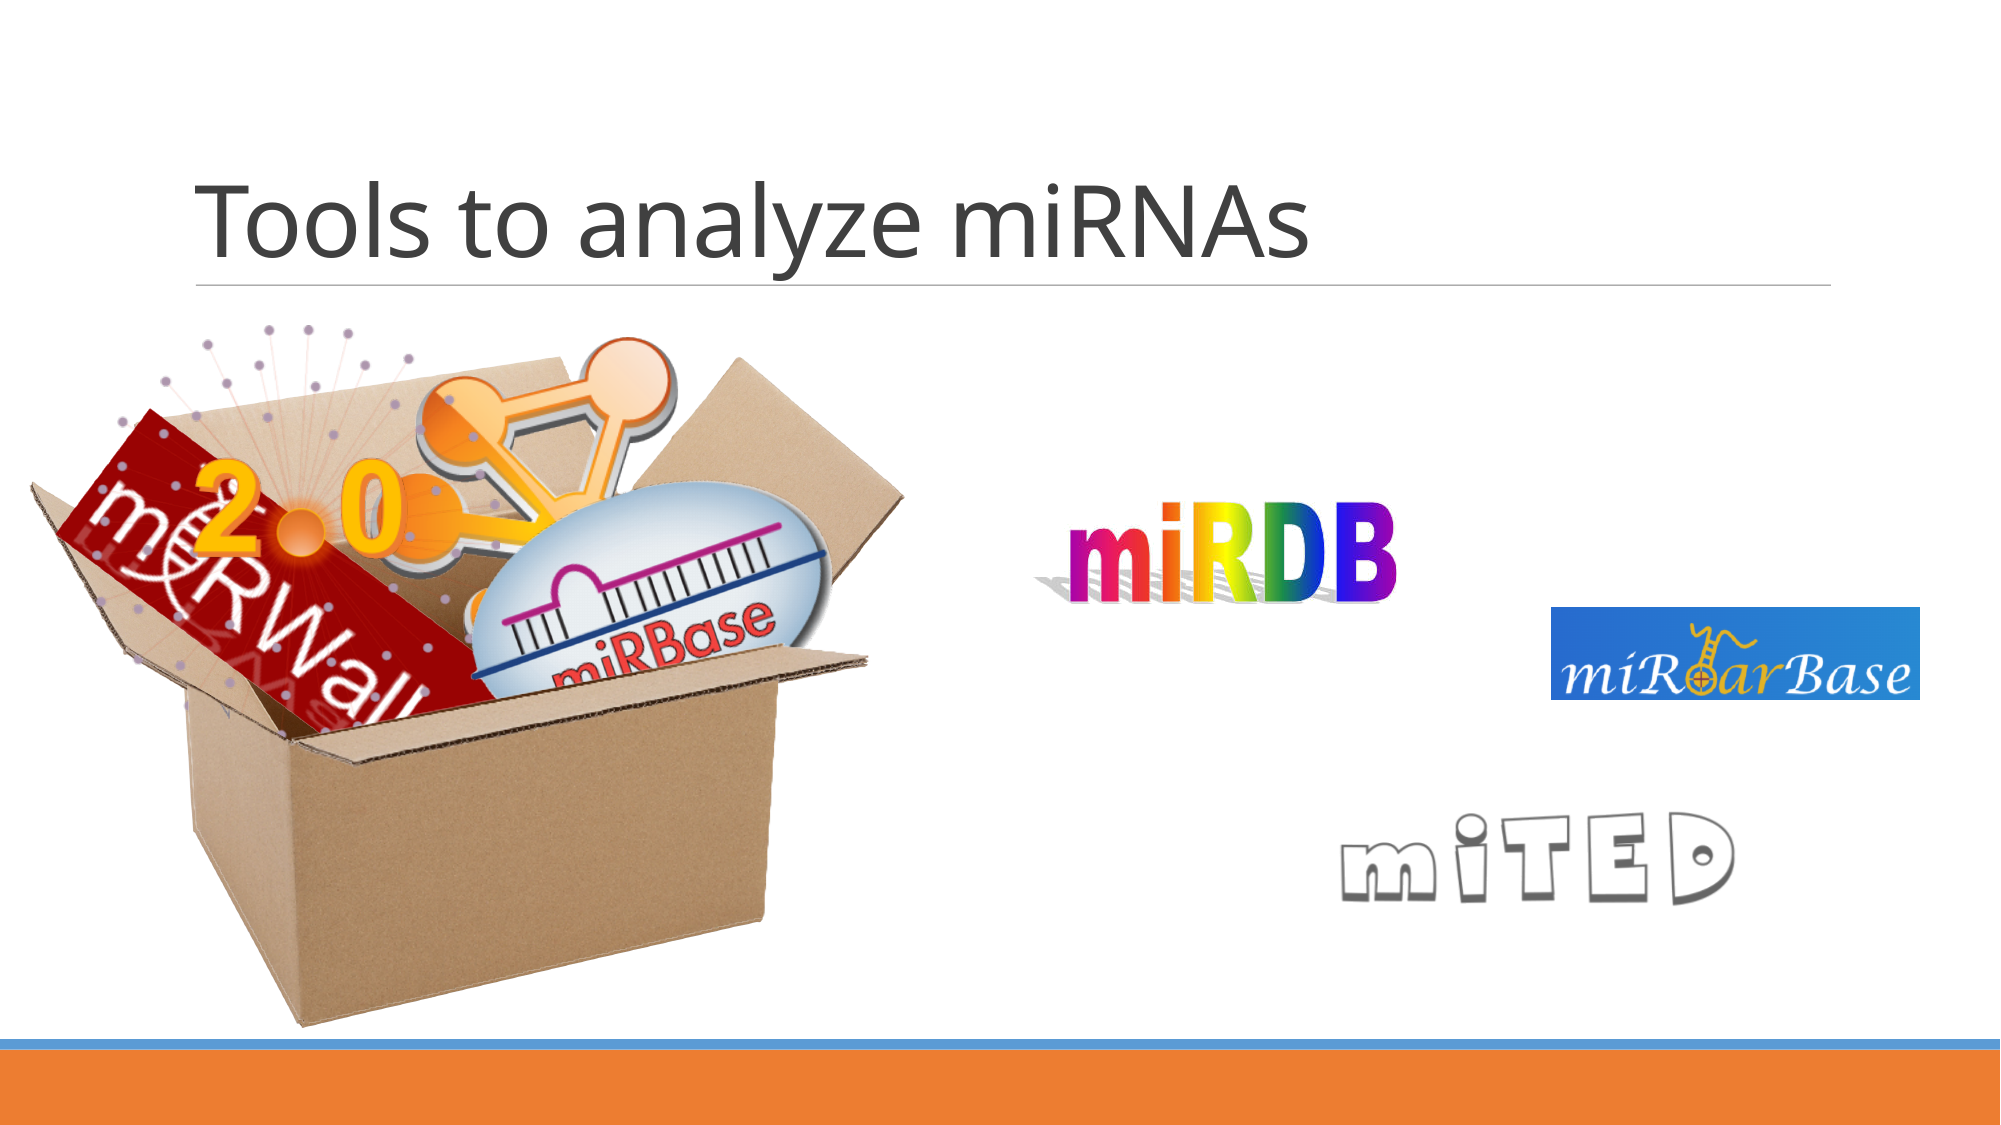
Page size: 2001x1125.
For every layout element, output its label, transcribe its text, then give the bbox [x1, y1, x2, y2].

picture [1550, 607, 1920, 700]
picture [1033, 501, 1398, 604]
picture [1319, 796, 1743, 925]
text_box Tools to analyze miRNAs [179, 46, 1830, 285]
picture [29, 324, 905, 1028]
